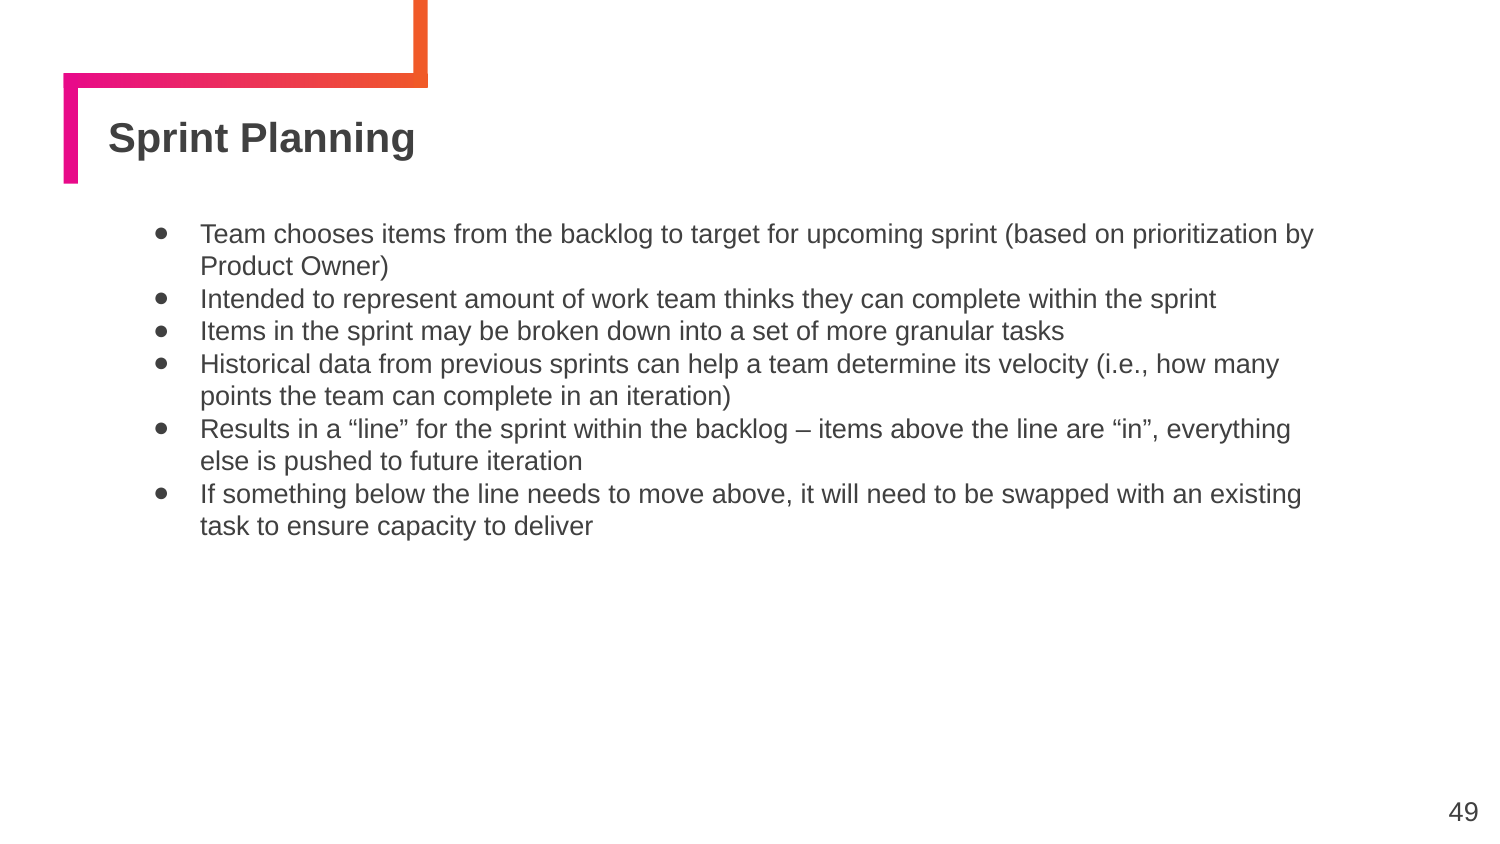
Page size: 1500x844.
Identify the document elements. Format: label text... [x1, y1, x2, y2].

slide_number ‹#› [1403, 779, 1494, 844]
subtitle Team chooses items from the backlog to target for upcoming sprint (based on prioritization by Product Owner) Intended to represent amount of work team thinks they can complete within the sprint Items in the sprint may be broken down into a set of more granular tasks Historical data from previous sprints can help a team determine its velocity (i.e., how many points the team can complete in an iteration) Results in a “line” for the sprint within the backlog – items above the line are “in”, everything else is pushed to future iteration If something below the line needs to move above, it will need to be swapped with an existing task to ensure capacity to deliver [100, 168, 1352, 690]
title Sprint Planning [100, 117, 1455, 169]
